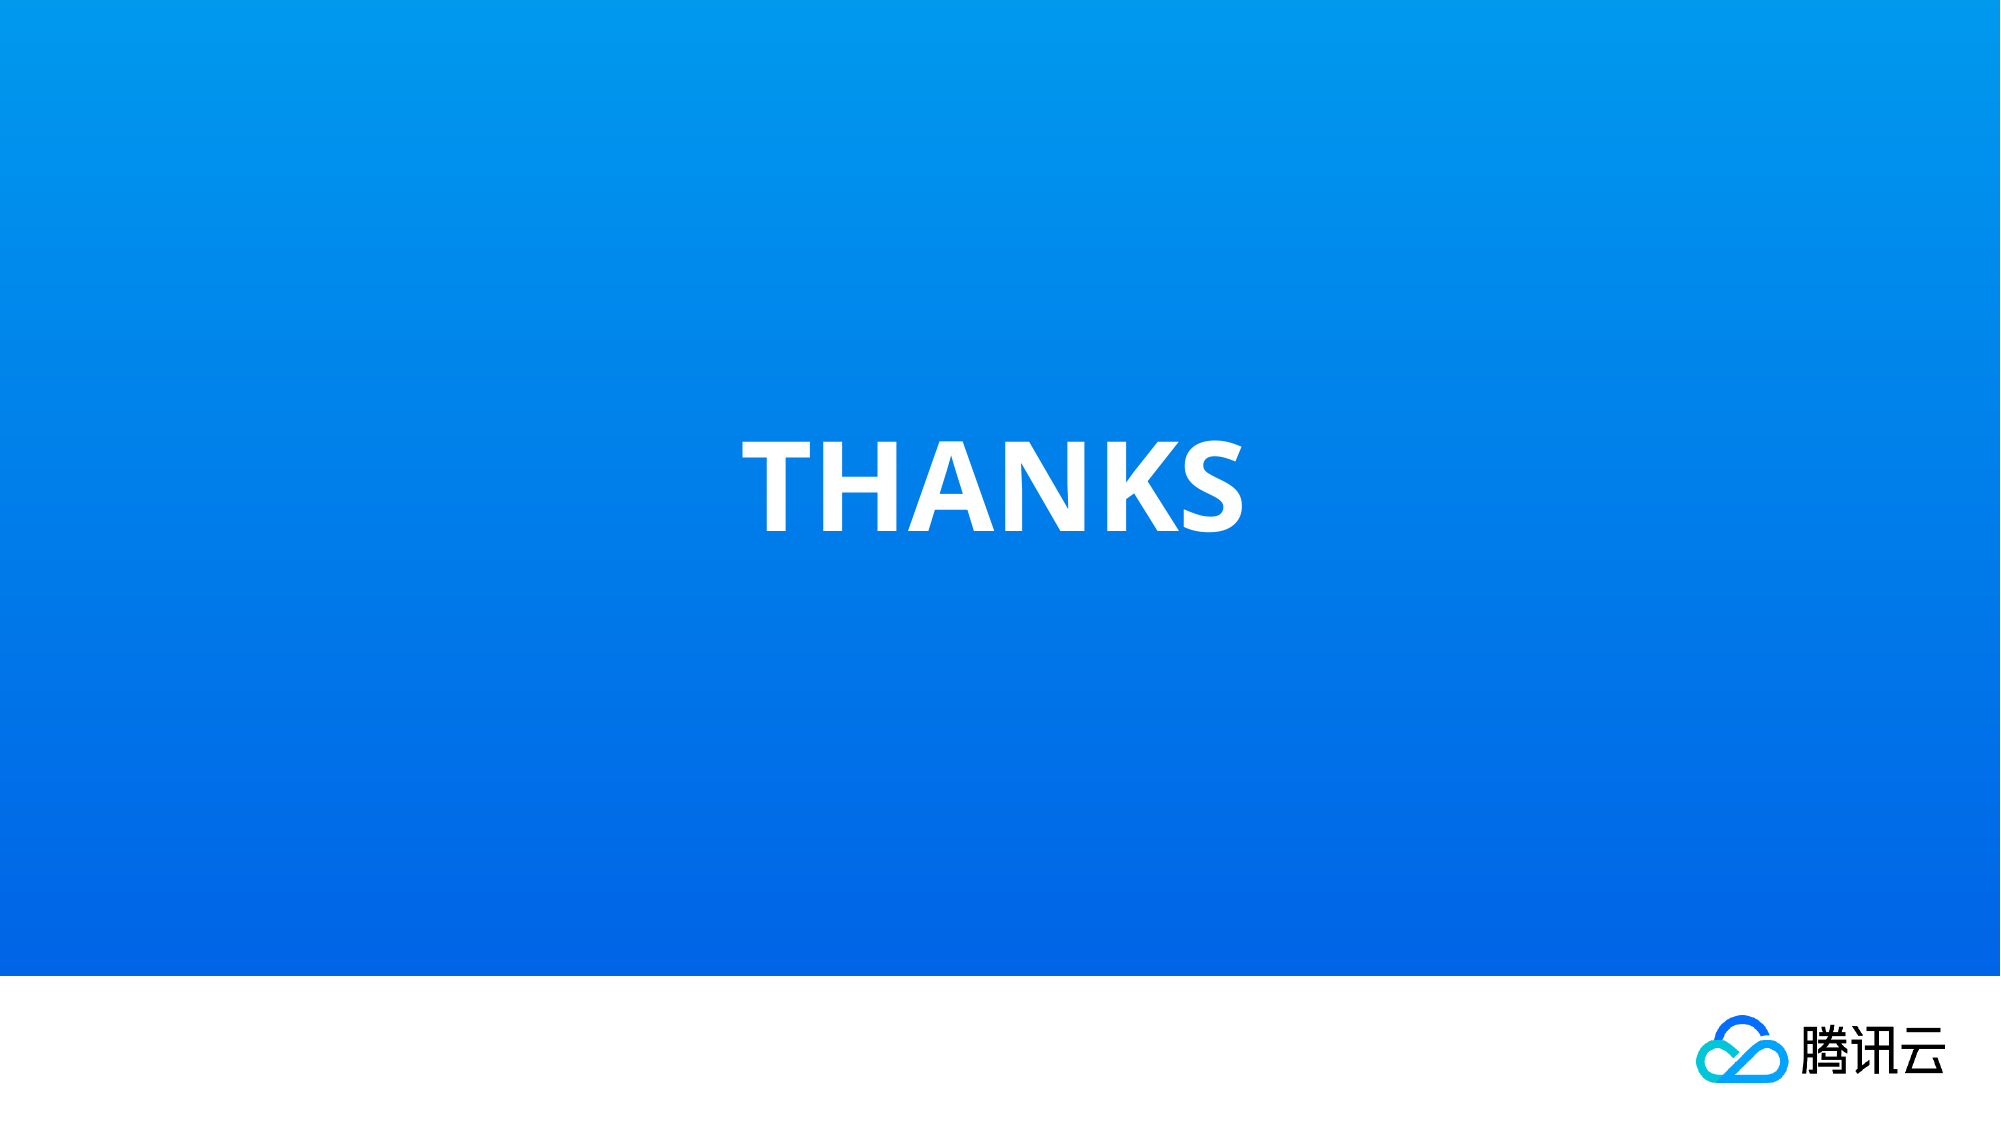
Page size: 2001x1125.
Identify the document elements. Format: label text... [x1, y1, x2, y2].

picture [1696, 1015, 1945, 1083]
text_box THANKS [710, 361, 1278, 527]
